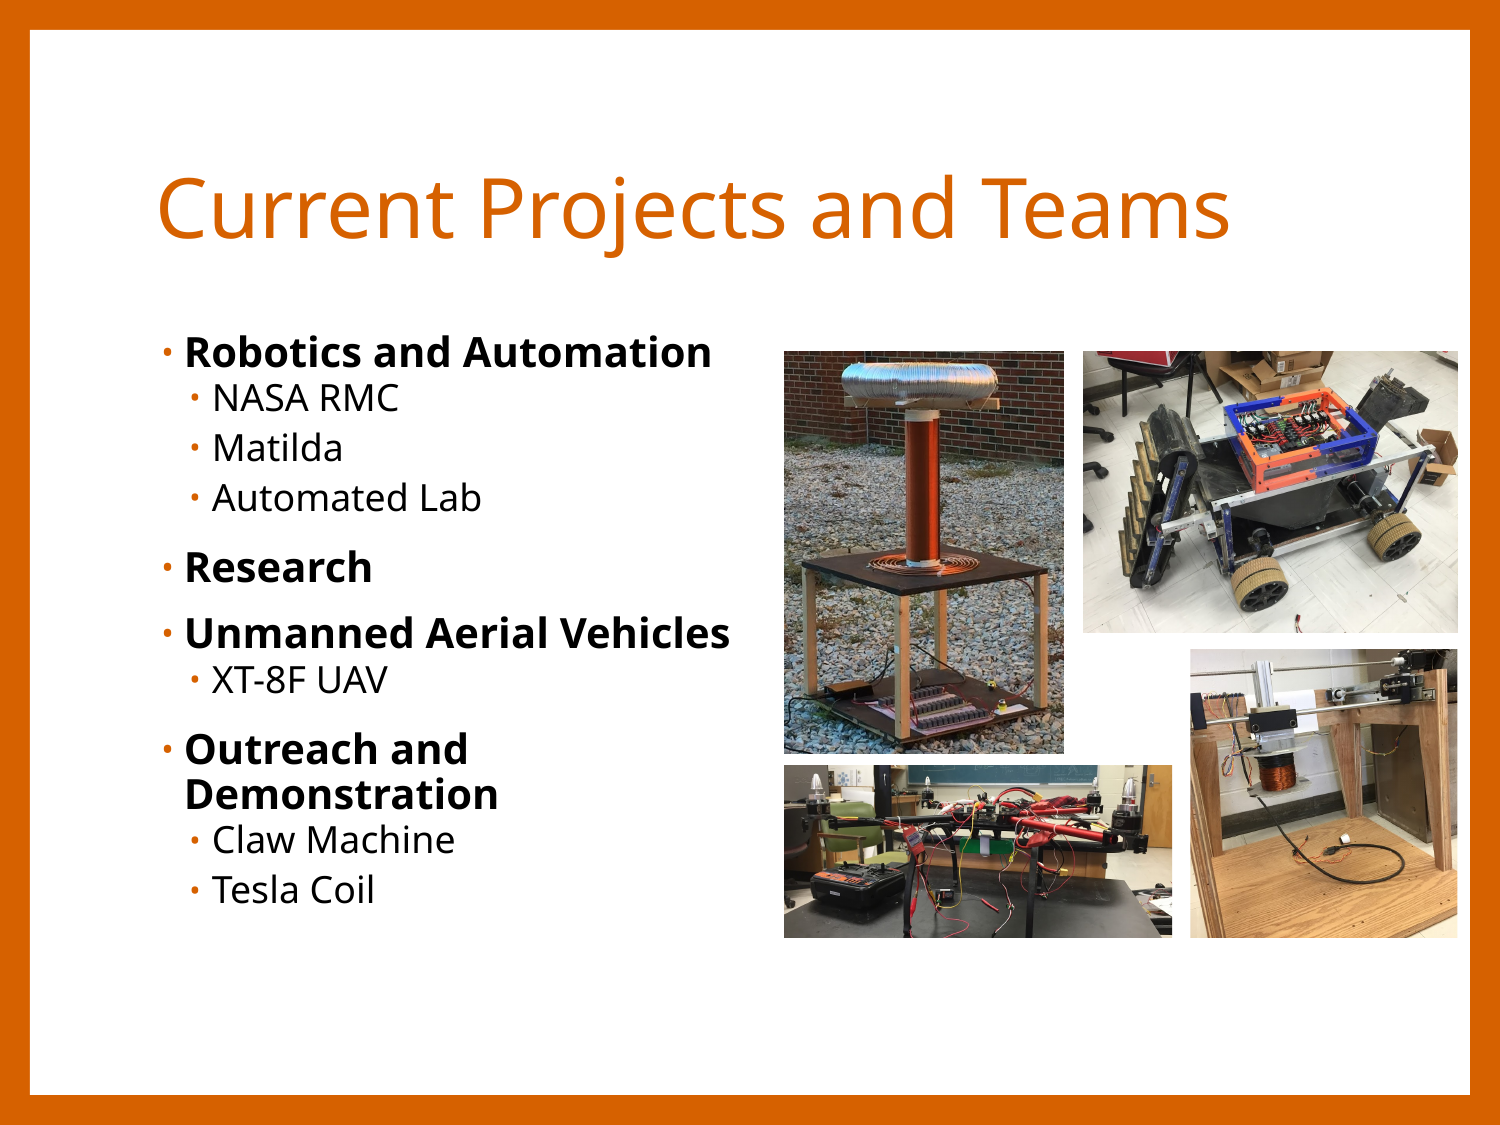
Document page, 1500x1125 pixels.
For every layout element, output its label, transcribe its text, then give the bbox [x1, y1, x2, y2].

picture [1189, 649, 1458, 938]
text_box Robotics and Automation NASA RMC Matilda Automated Lab Research Unmanned Aerial Vehicles XT-8F UAV Outreach and Demonstration Claw Machine Tesla Coil [140, 323, 766, 987]
picture [783, 351, 1064, 755]
title Current Projects and Teams [140, 99, 1356, 323]
picture [783, 764, 1173, 938]
picture [1082, 351, 1458, 633]
